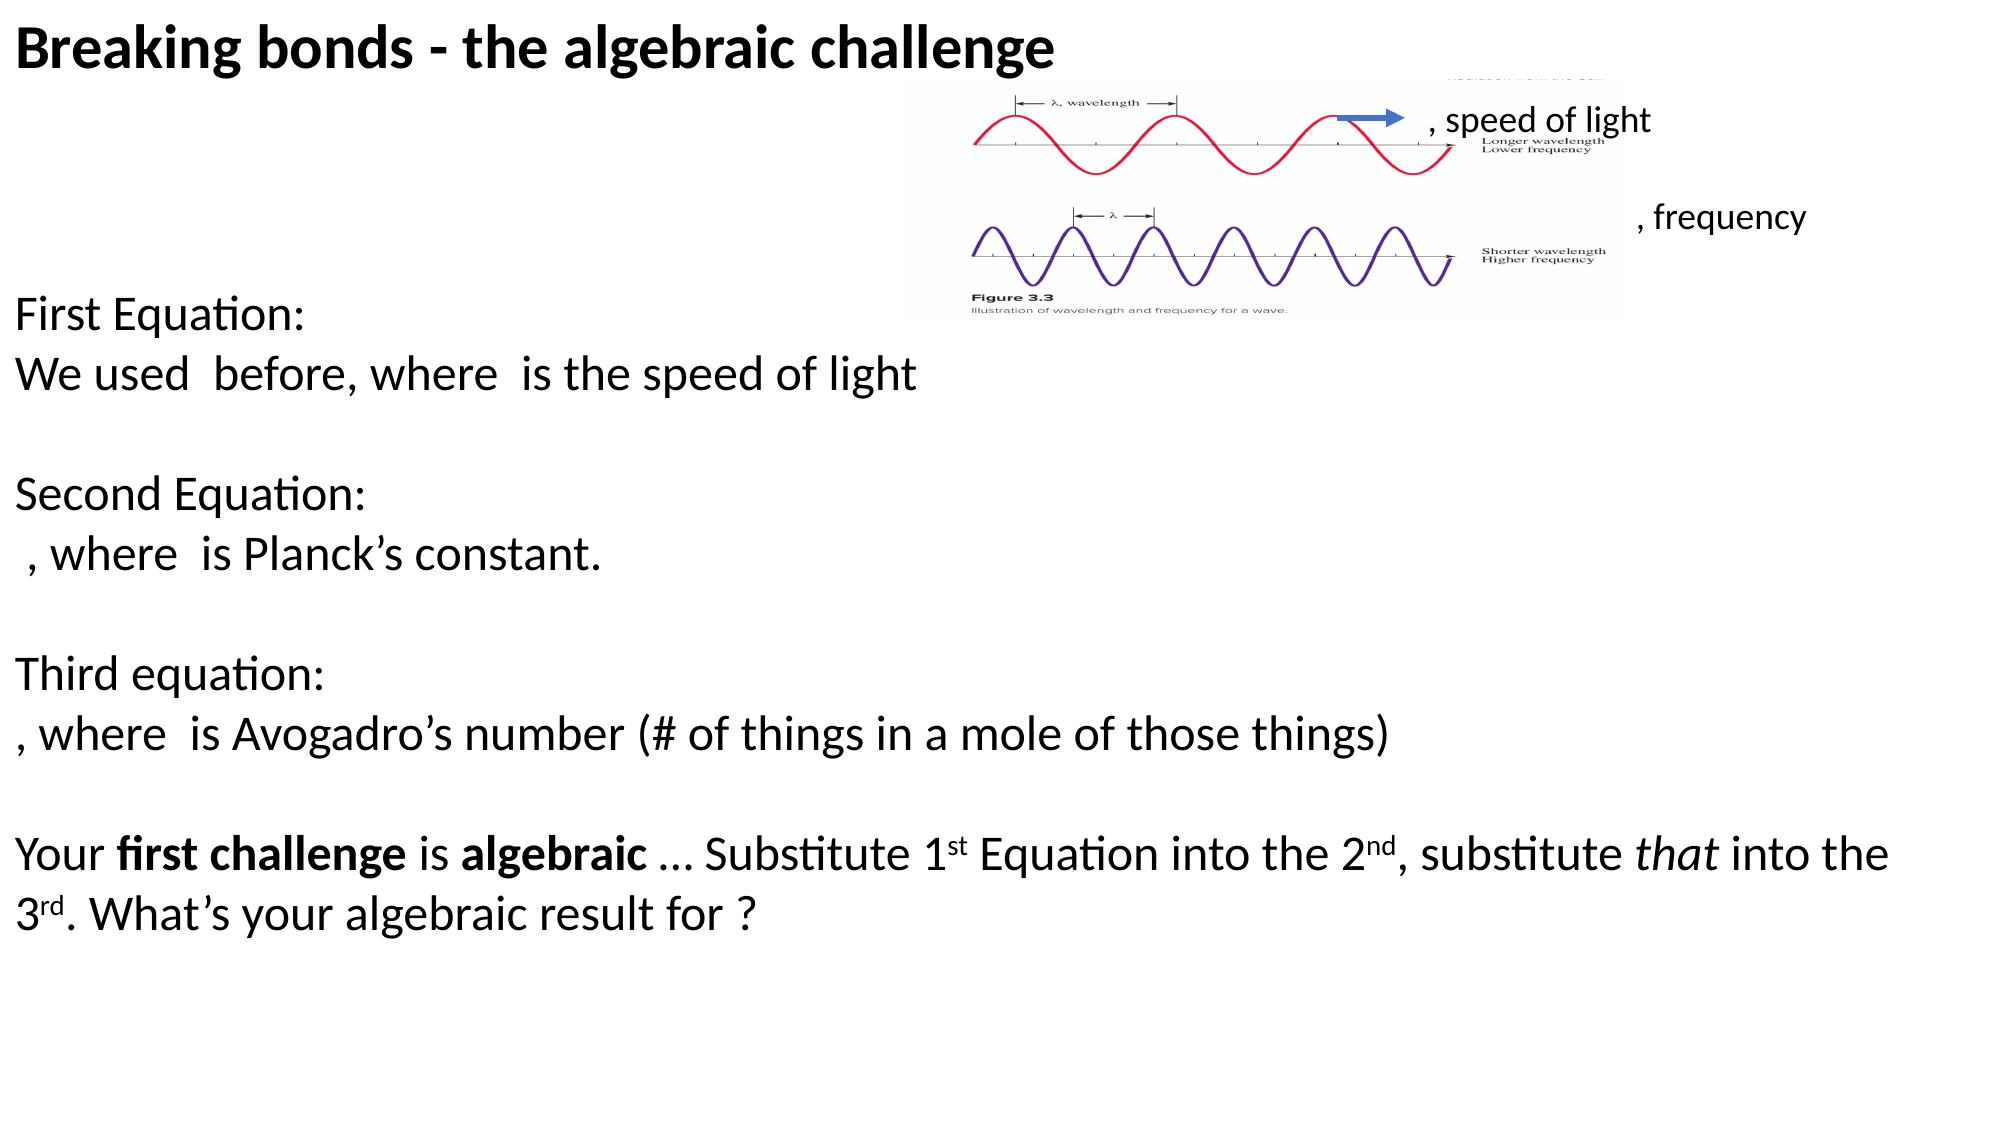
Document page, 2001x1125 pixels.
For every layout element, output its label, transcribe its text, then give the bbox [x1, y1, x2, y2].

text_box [908, 79, 1875, 319]
title Breaking bonds - the algebraic challenge [0, 0, 2000, 98]
